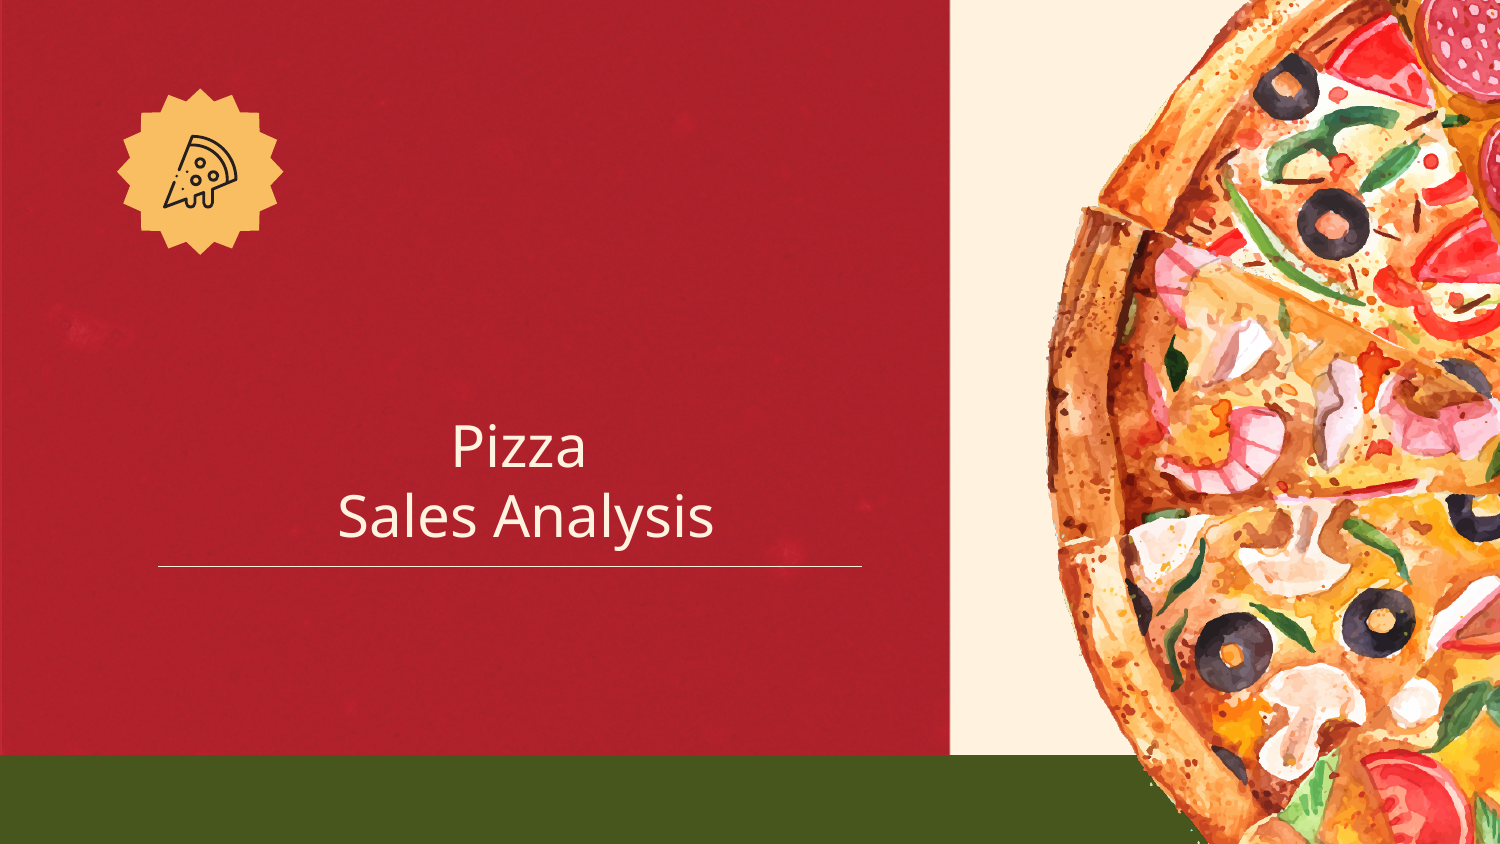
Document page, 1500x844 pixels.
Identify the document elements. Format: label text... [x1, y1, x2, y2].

text_box [116, 88, 284, 255]
title Pizza Sales Analysis [141, 326, 897, 564]
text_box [162, 134, 238, 209]
picture [1045, 0, 1500, 844]
